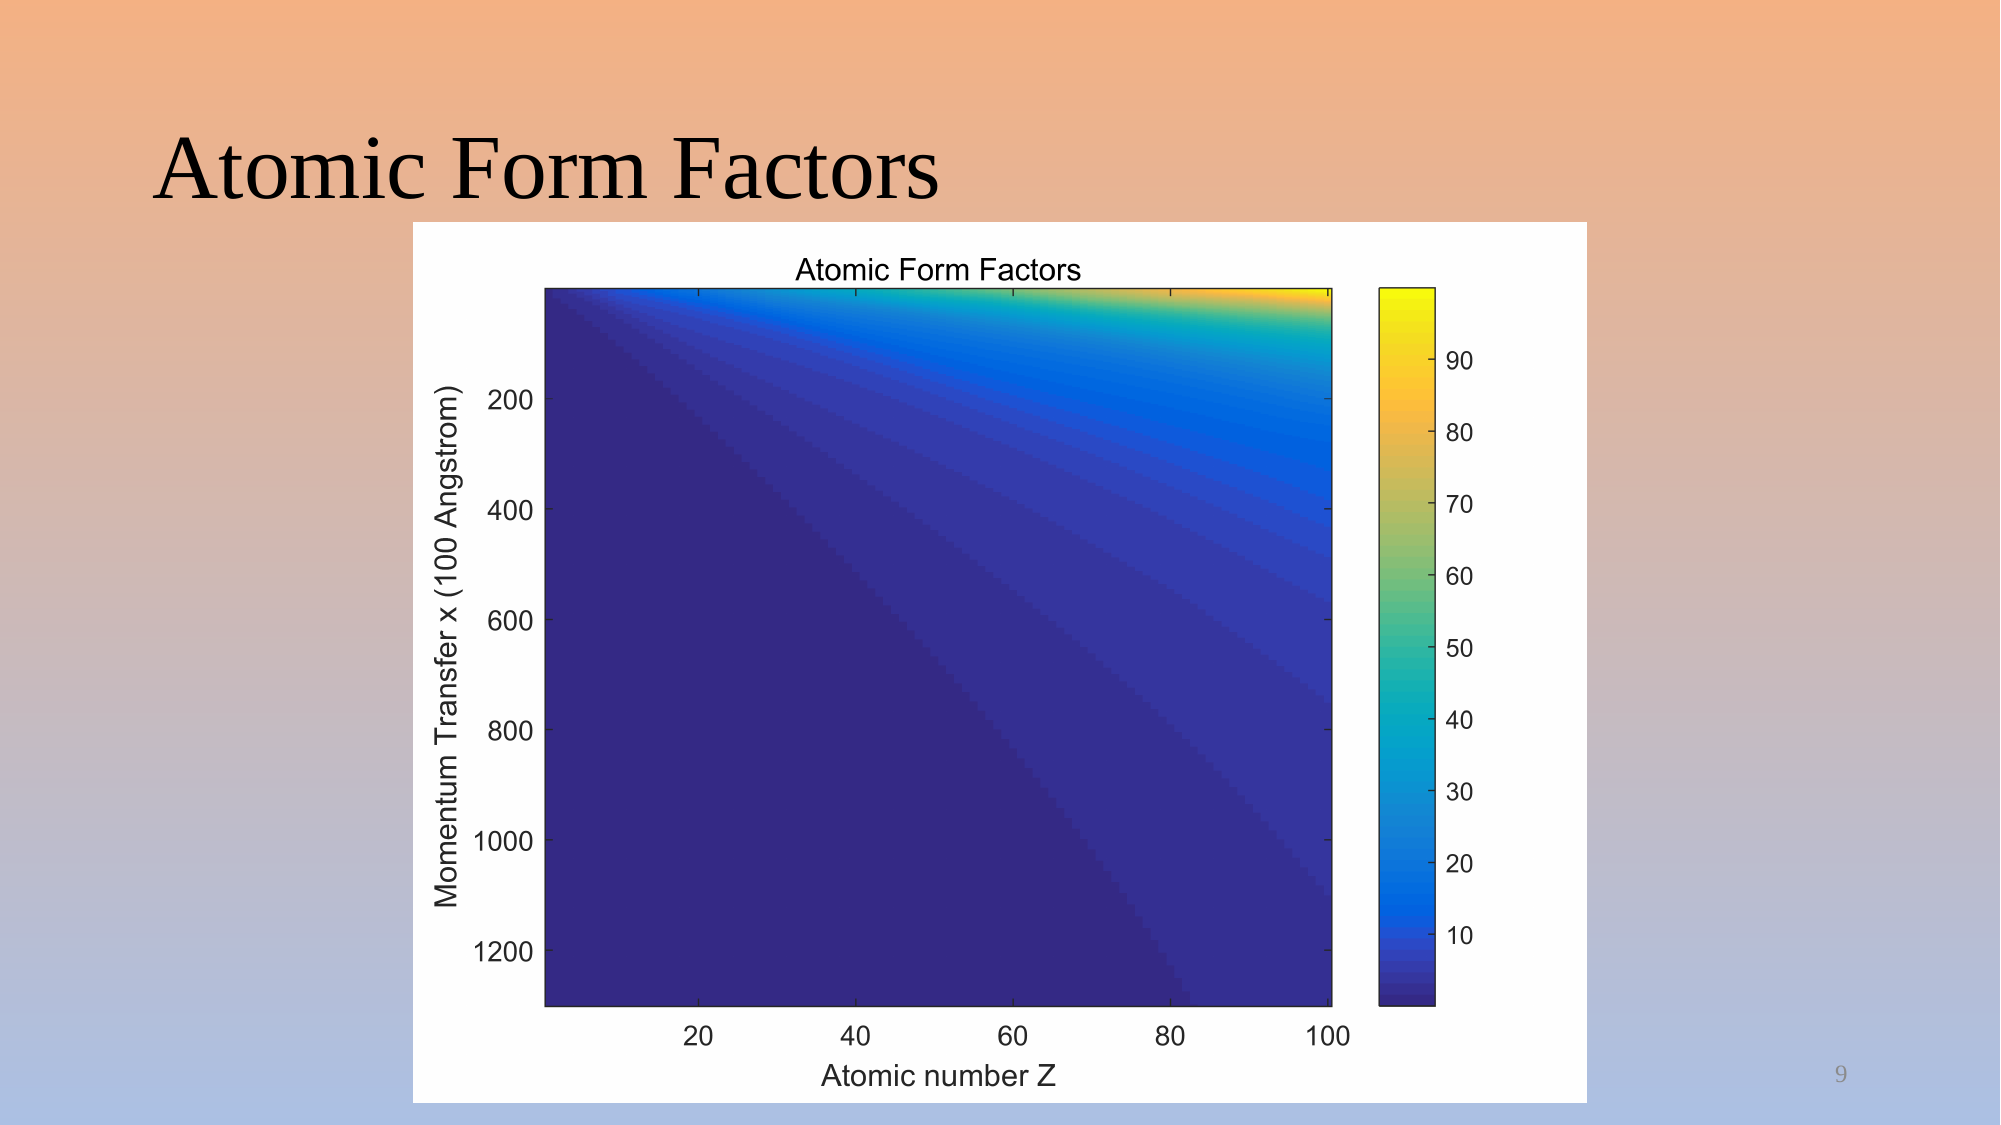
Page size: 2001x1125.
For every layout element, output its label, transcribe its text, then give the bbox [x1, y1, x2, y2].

picture [413, 222, 1587, 1103]
slide_number 9 [1587, 1042, 1863, 1103]
title Atomic Form Factors [137, 59, 1863, 278]
